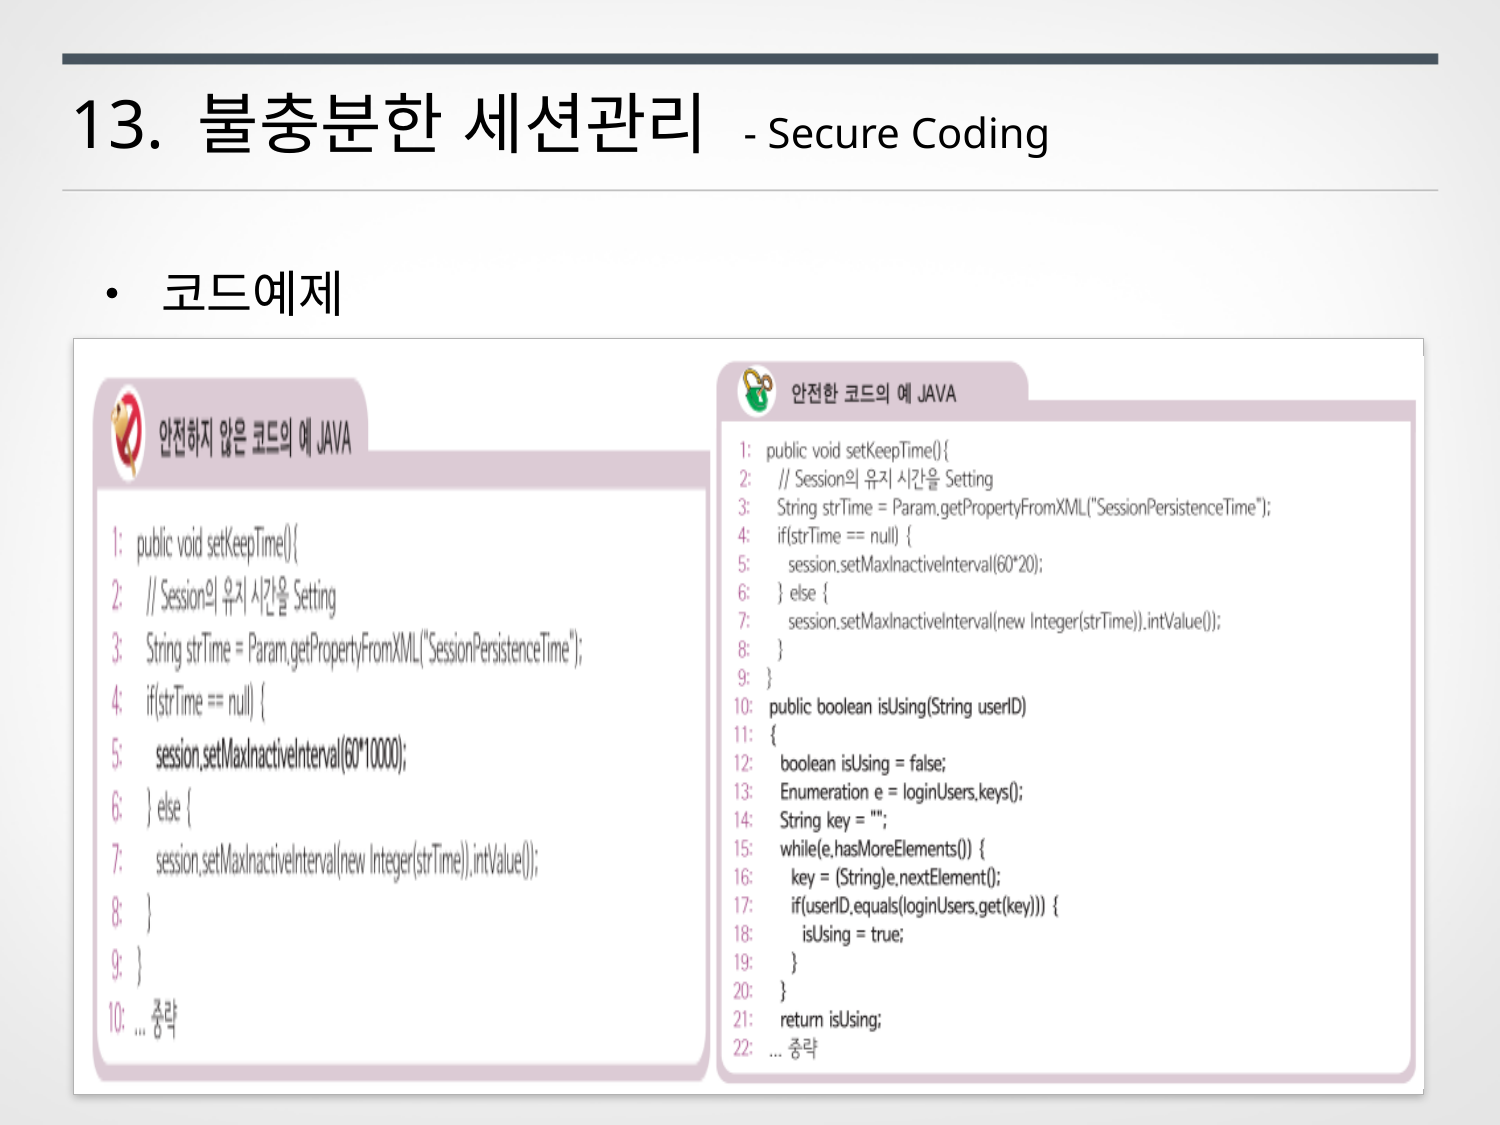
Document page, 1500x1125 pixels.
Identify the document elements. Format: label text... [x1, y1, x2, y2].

text_box • 코드예제 [73, 255, 1424, 330]
text_box [73, 338, 1424, 1095]
picture [0, 0, 1500, 1125]
text_box 13. 불충분한 세션관리 - Secure Coding [70, 74, 1424, 173]
